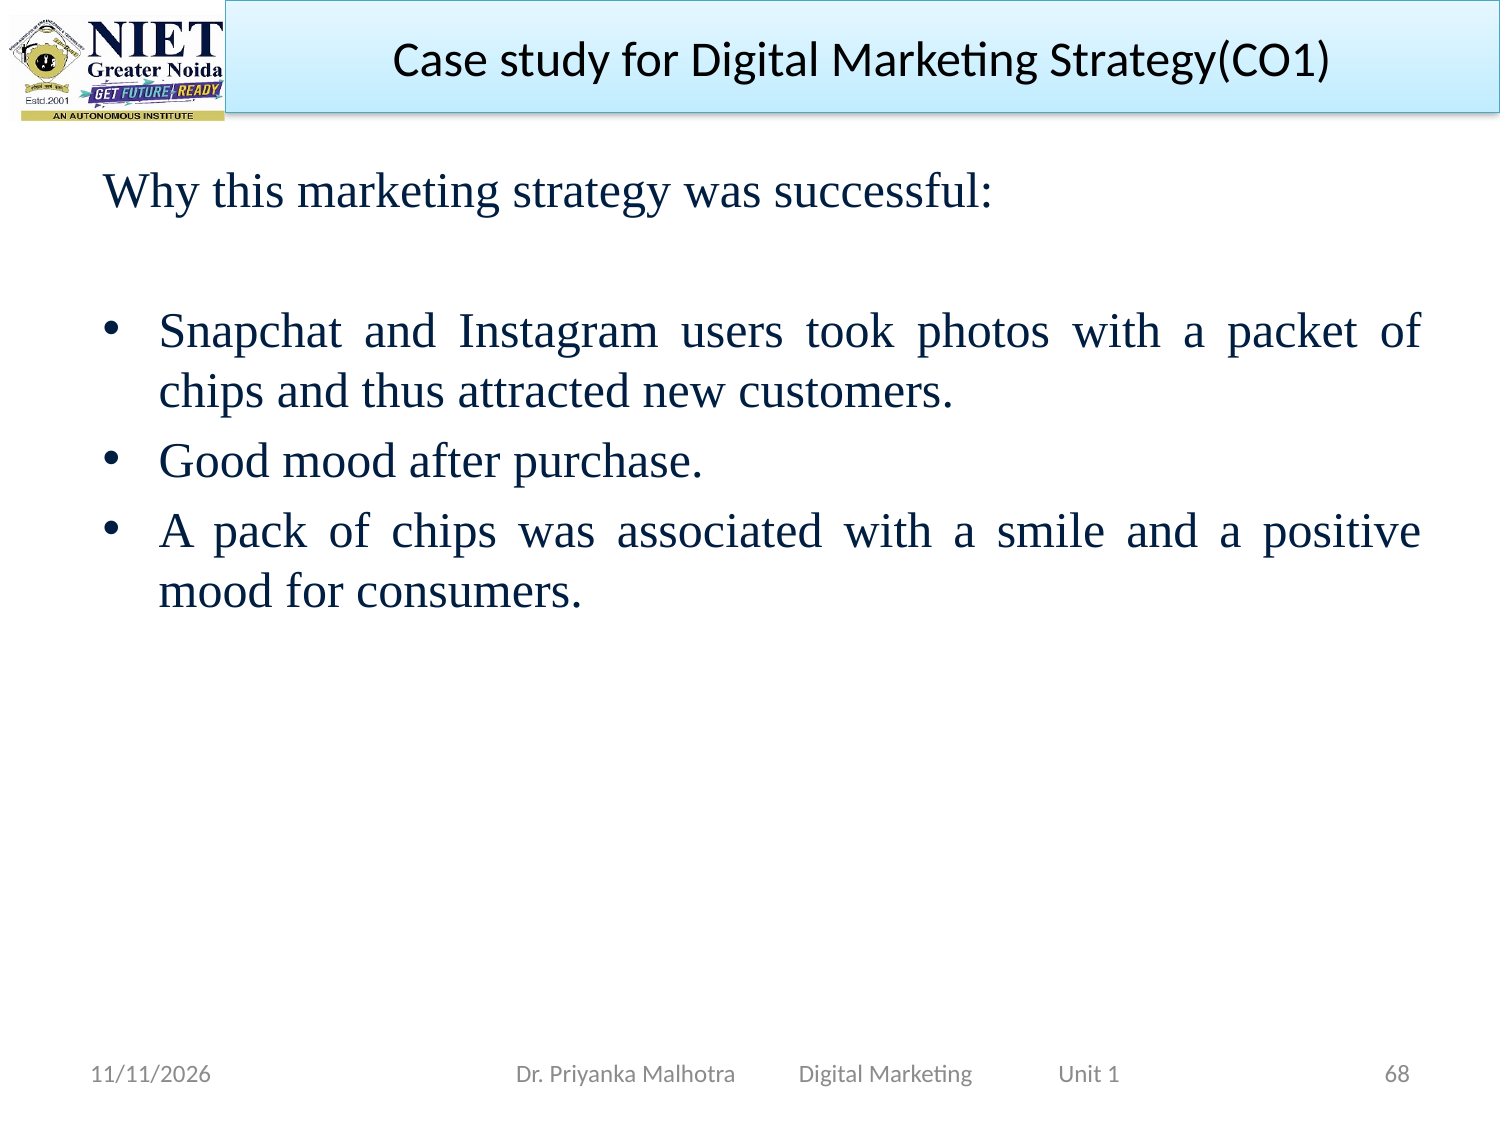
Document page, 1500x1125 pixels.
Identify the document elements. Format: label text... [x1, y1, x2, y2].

footer Dr. Priyanka Malhotra Digital Marketing Unit 1 [362, 1042, 1074, 1103]
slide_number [75, 1042, 362, 1103]
text_box Case study for Digital Marketing Strategy(CO1) [226, 0, 1500, 113]
list Why this marketing strategy was successful: Snapchat and Instagram users took photos with a packet of chips and thus attracted new customers. Good mood after purchase. A pack of chips was associated with a smile and a positive mood for consumers. [87, 149, 1438, 893]
picture [9, 0, 226, 151]
slide_number 68 [1074, 1042, 1425, 1103]
